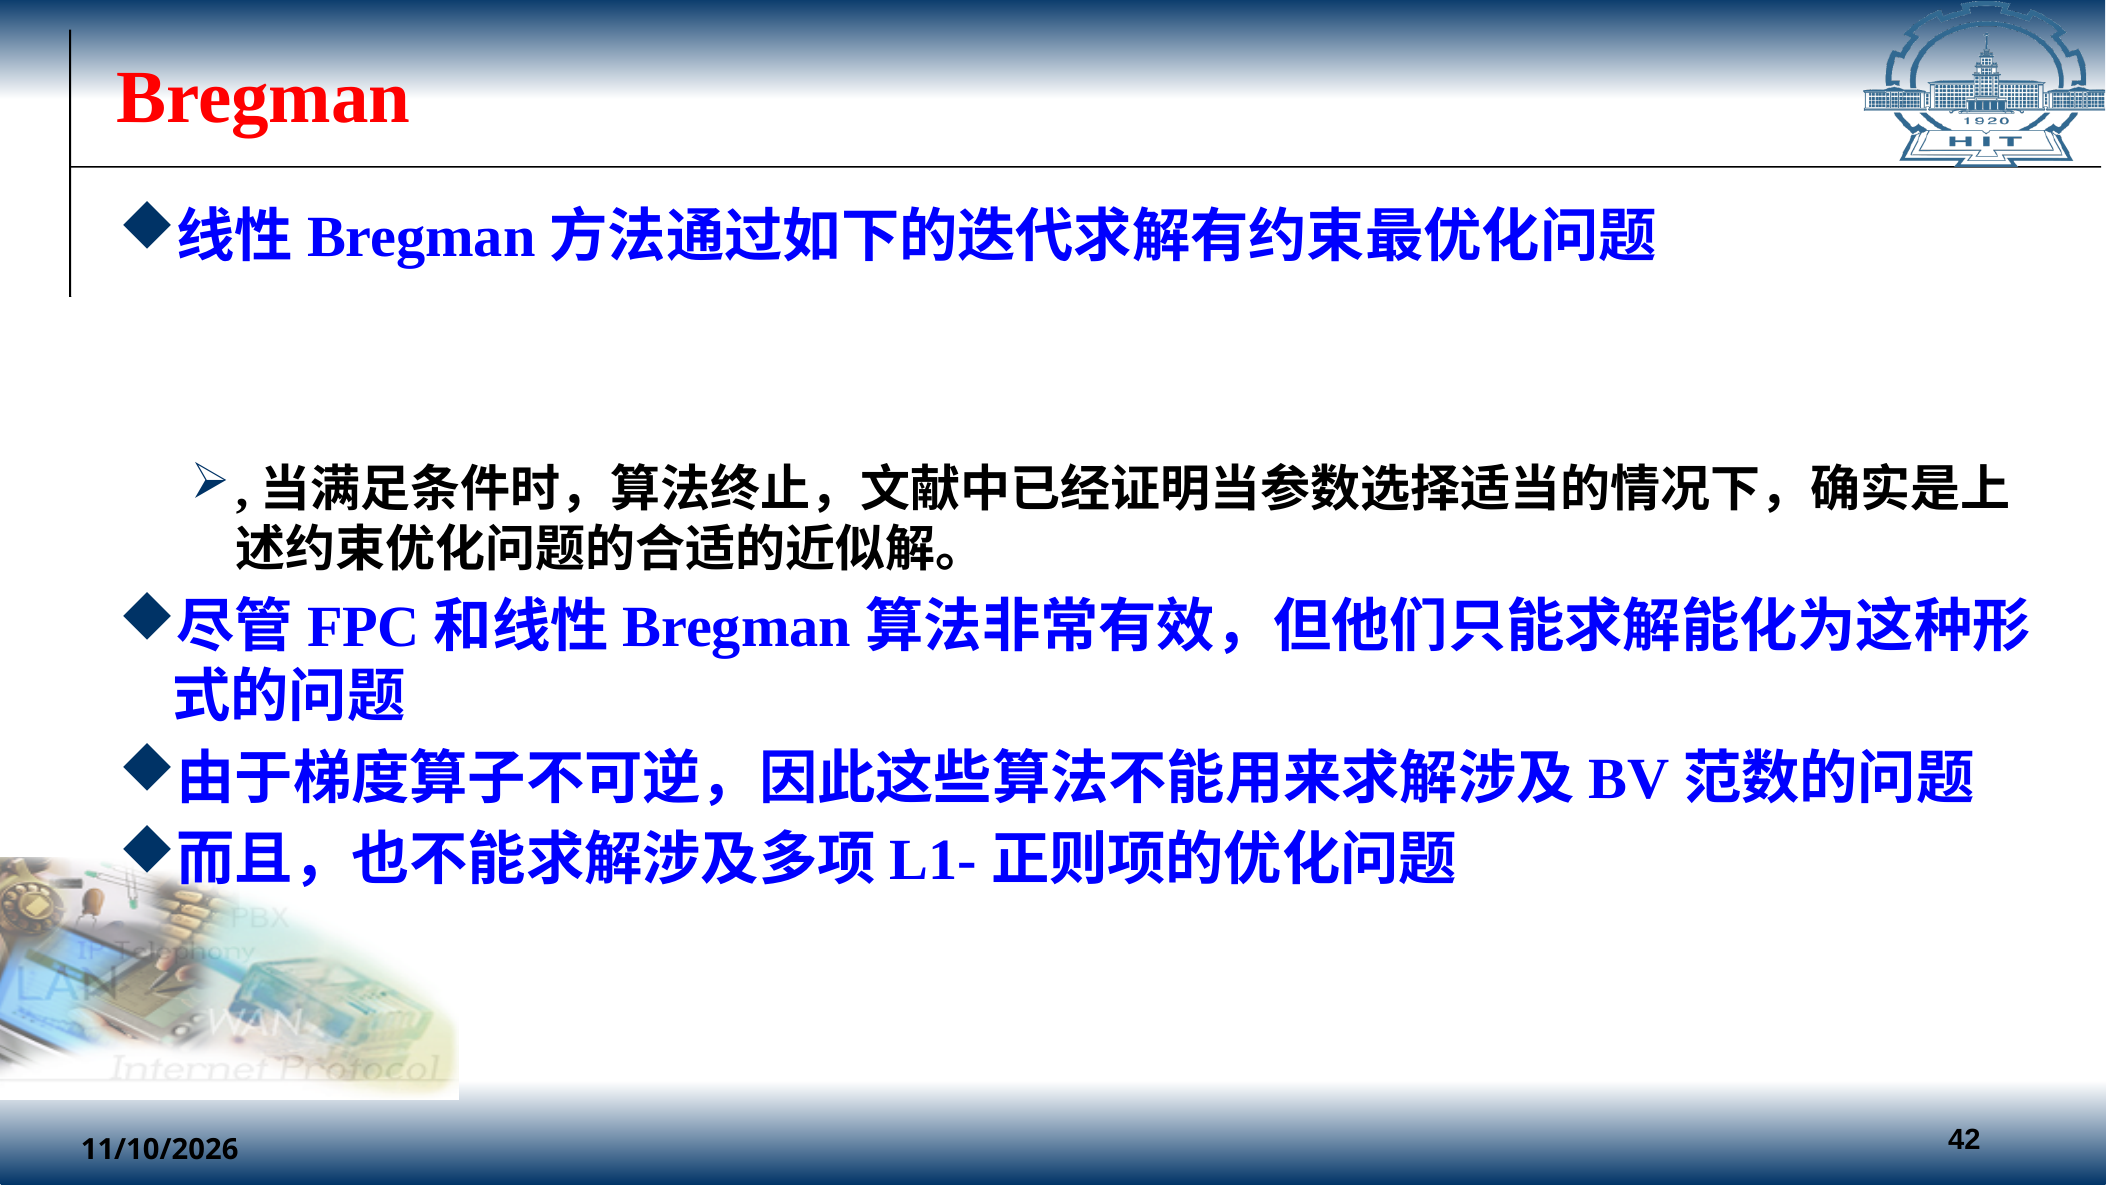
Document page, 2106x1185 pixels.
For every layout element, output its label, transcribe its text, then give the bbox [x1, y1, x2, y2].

picture [253, 867, 274, 875]
picture [0, 857, 459, 1100]
picture [253, 857, 274, 861]
title Bregman [101, 29, 1941, 155]
picture [1863, 1, 2106, 167]
